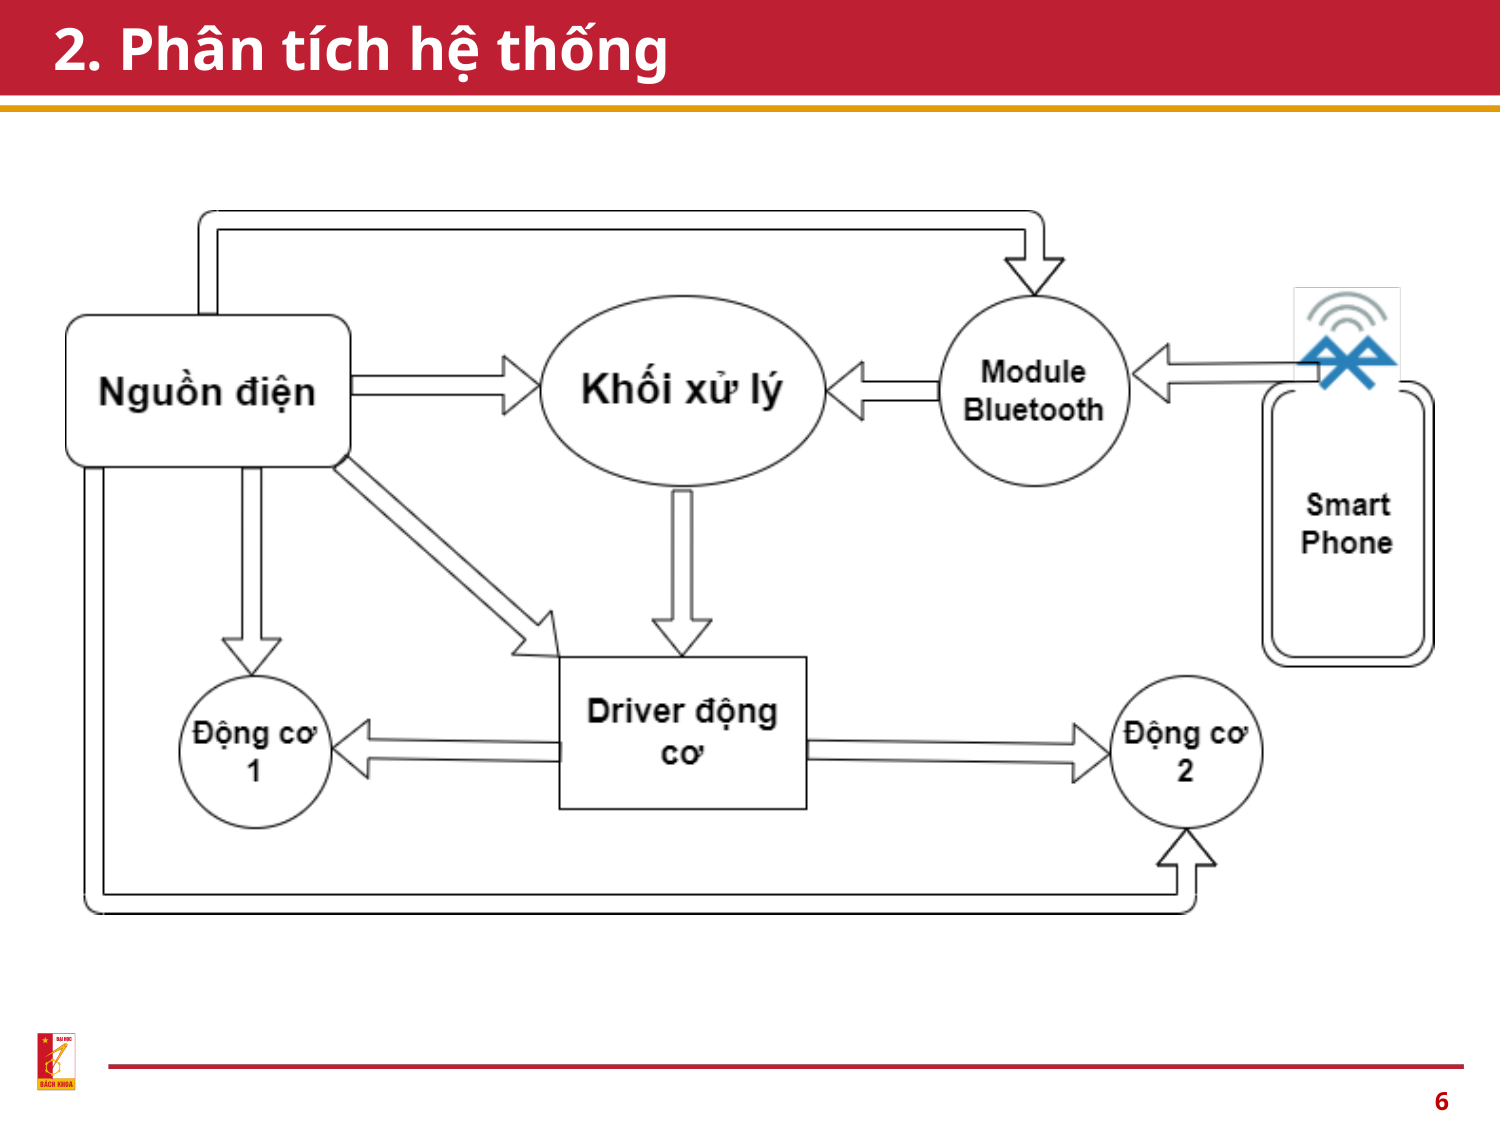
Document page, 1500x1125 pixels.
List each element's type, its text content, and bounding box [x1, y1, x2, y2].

title 2. Phân tích hệ thống [38, 12, 1462, 87]
picture [0, 0, 1500, 1125]
slide_number 6 [1126, 1078, 1464, 1125]
